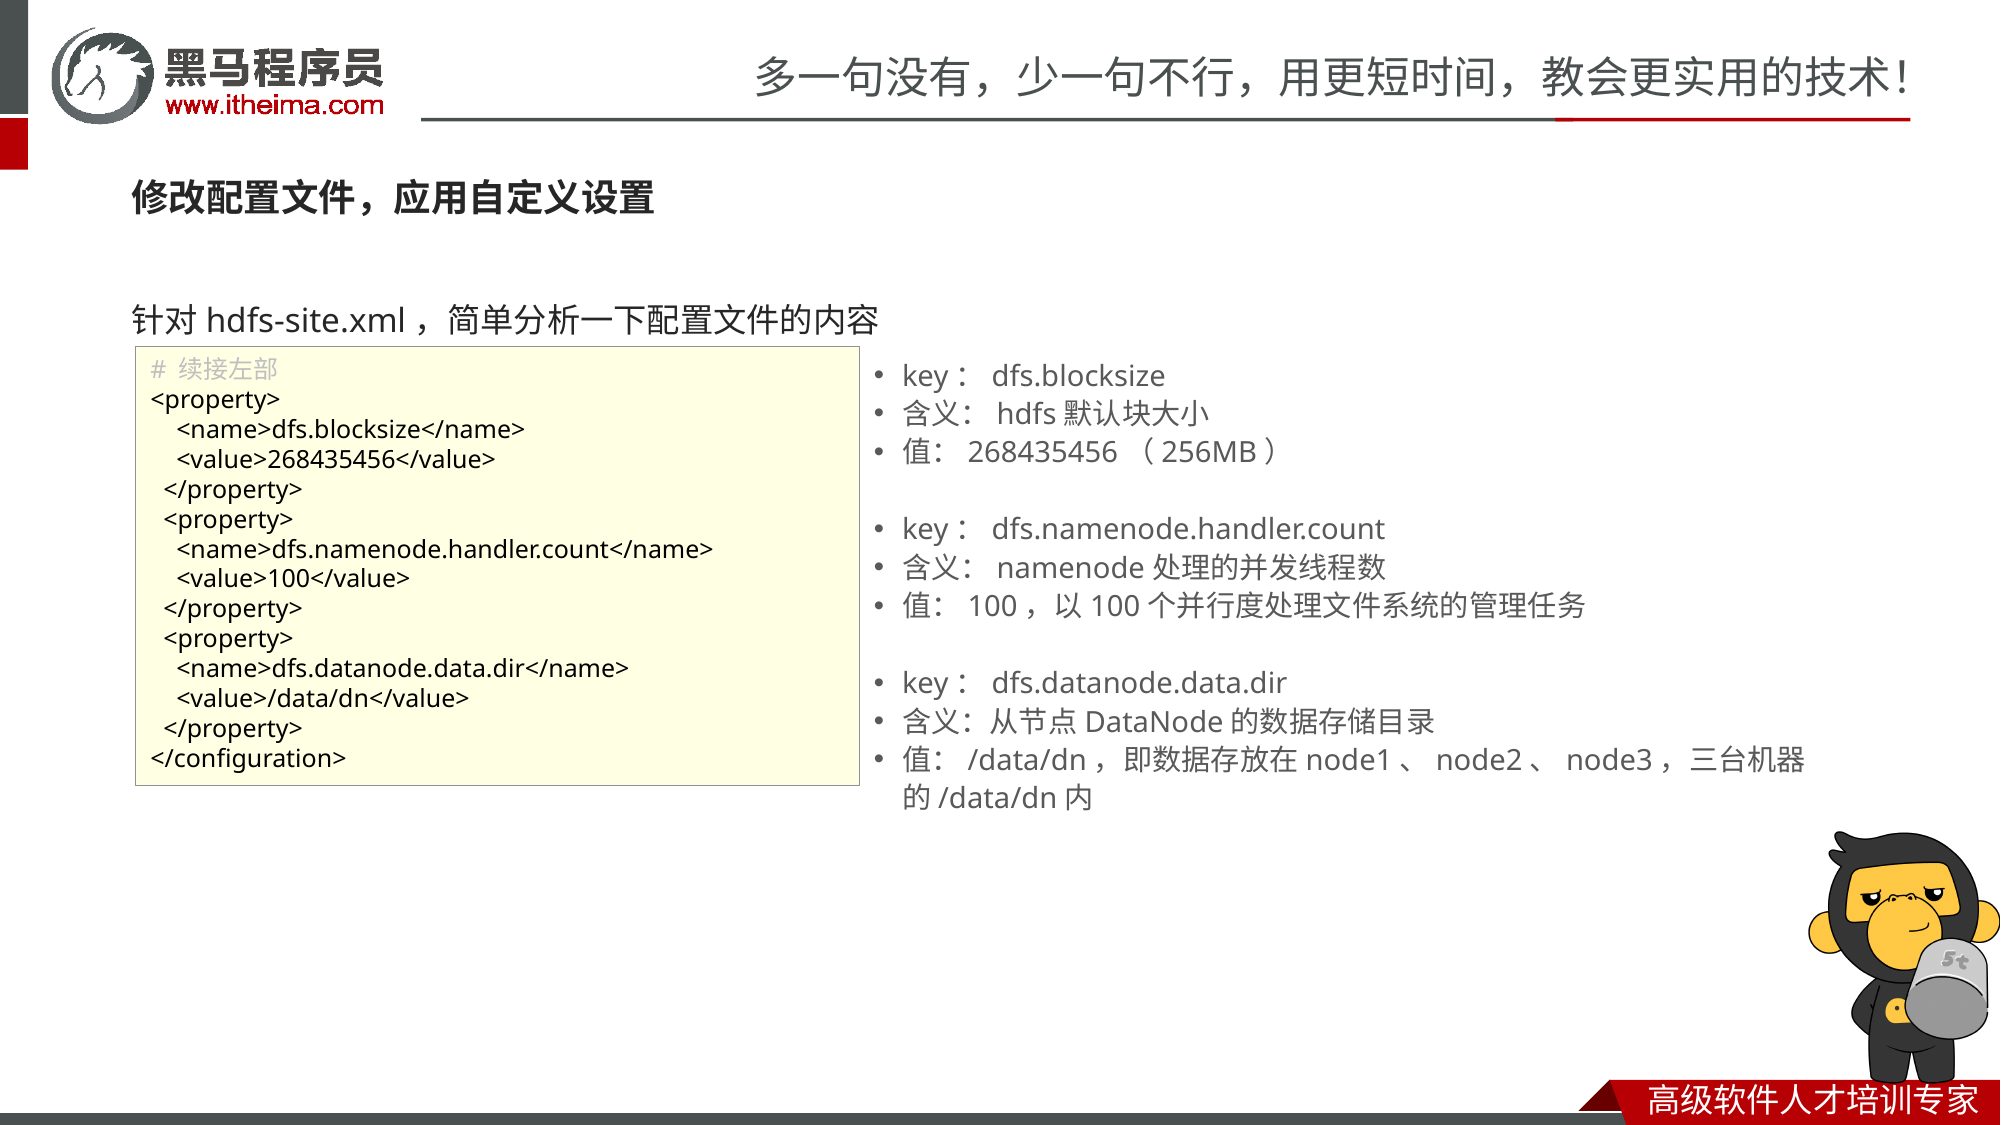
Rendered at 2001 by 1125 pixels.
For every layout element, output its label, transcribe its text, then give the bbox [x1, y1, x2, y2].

picture [50, 26, 384, 125]
picture [1769, 809, 2000, 1092]
text_box key：dfs.blocksize 含义：hdfs默认块大小 值：268435456（256MB） key：dfs.namenode.handler.count 含义：namenode处理的并发线程数 值：100，以100个并行度处理文件系统的管理任务 key：dfs.datanode.data.dir 含义：从节点DataNode的数据存储目录 值：/data/dn，即数据存放在node1、node2、node3，三台机器的/data/dn内 [859, 346, 1845, 724]
list 针对hdfs-site.xml，简单分析一下配置文件的内容 [116, 271, 1872, 964]
list 修改配置文件，应用自定义设置 [116, 154, 1872, 239]
text_box # 续接左部 <property> <name>dfs.blocksize</name> <value>268435456</value> </property> <property> <name>dfs.namenode.handler.count</name> <value>100</value> </property> <property> <name>dfs.datanode.data.dir</name> <value>/data/dn</value> </property> </configuration> [135, 346, 859, 786]
